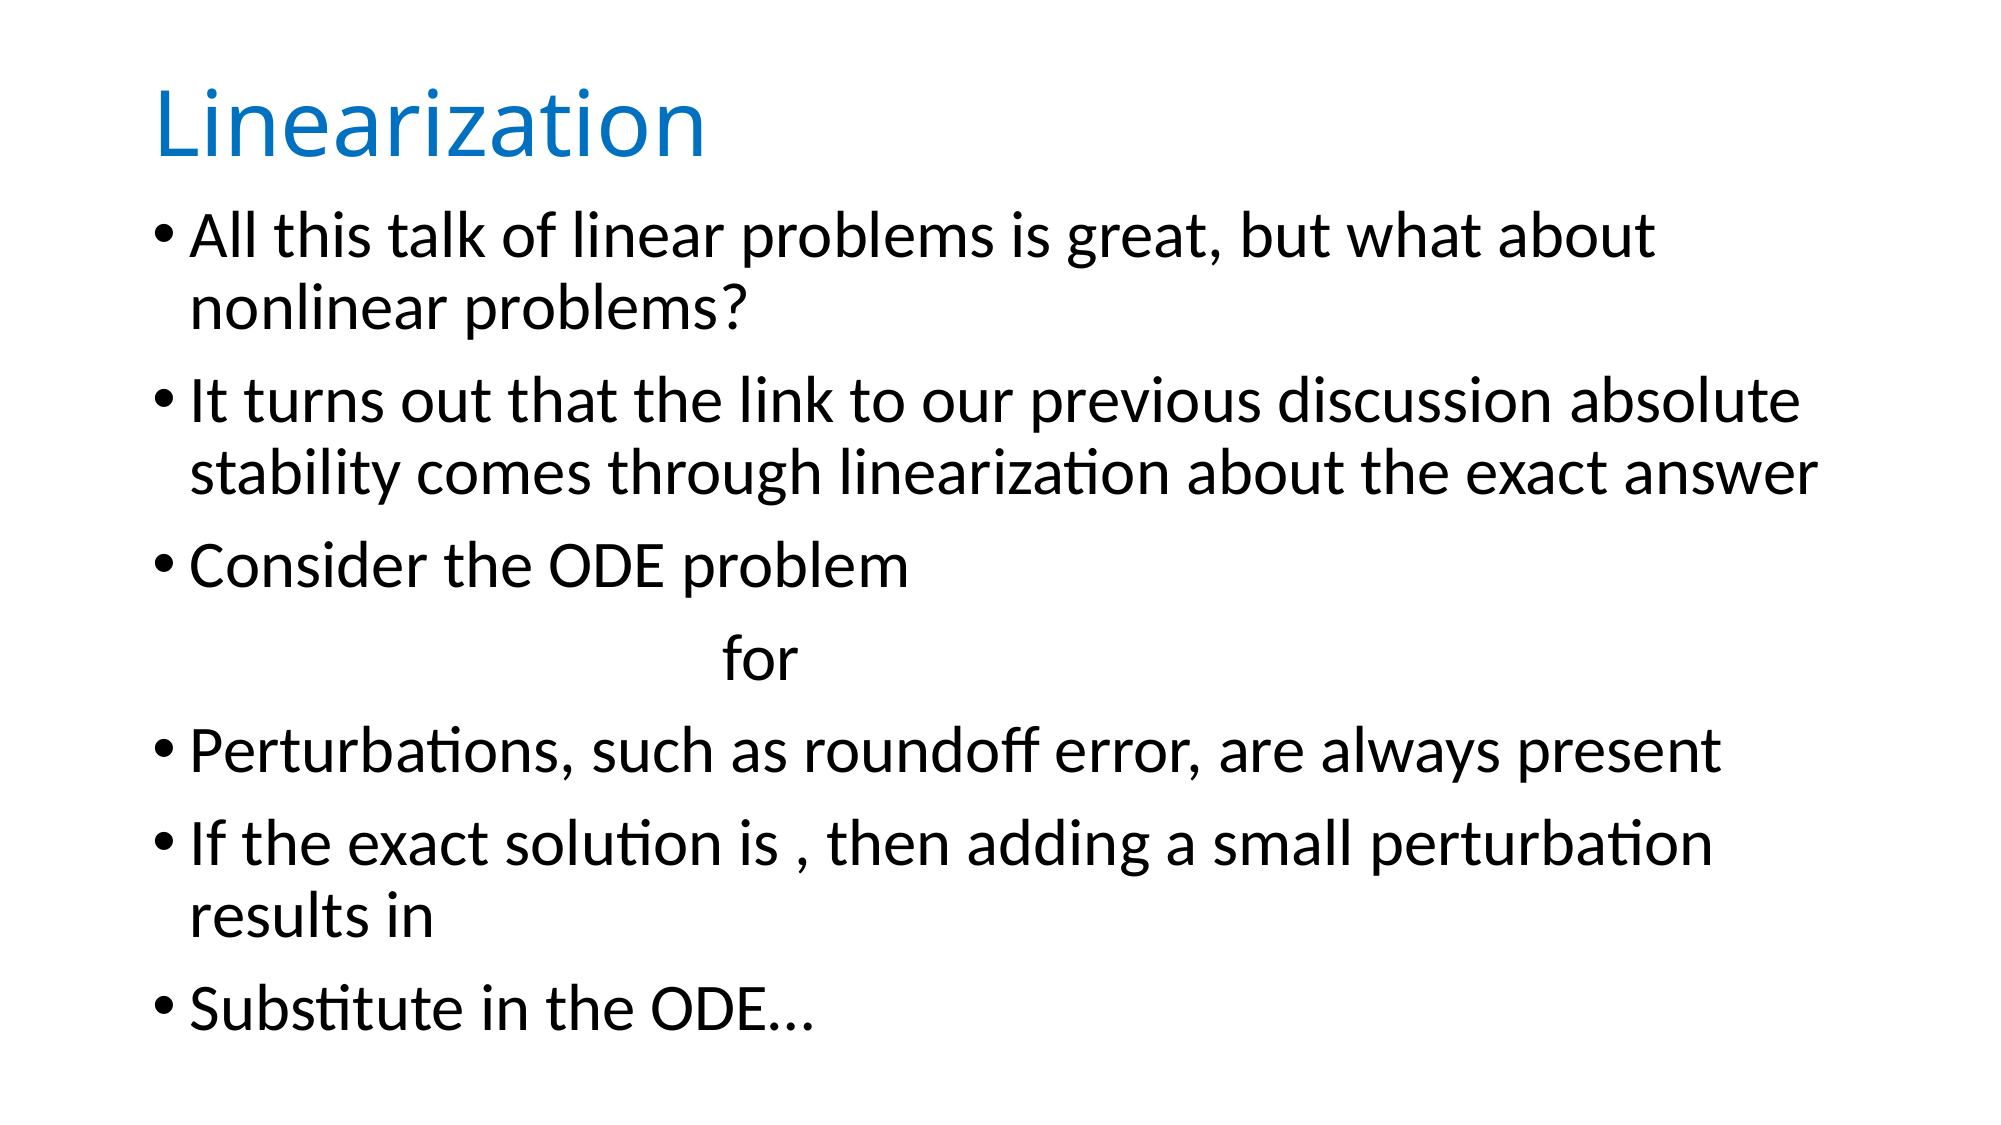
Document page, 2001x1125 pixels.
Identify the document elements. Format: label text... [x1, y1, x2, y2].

title Linearization [137, 59, 1863, 193]
